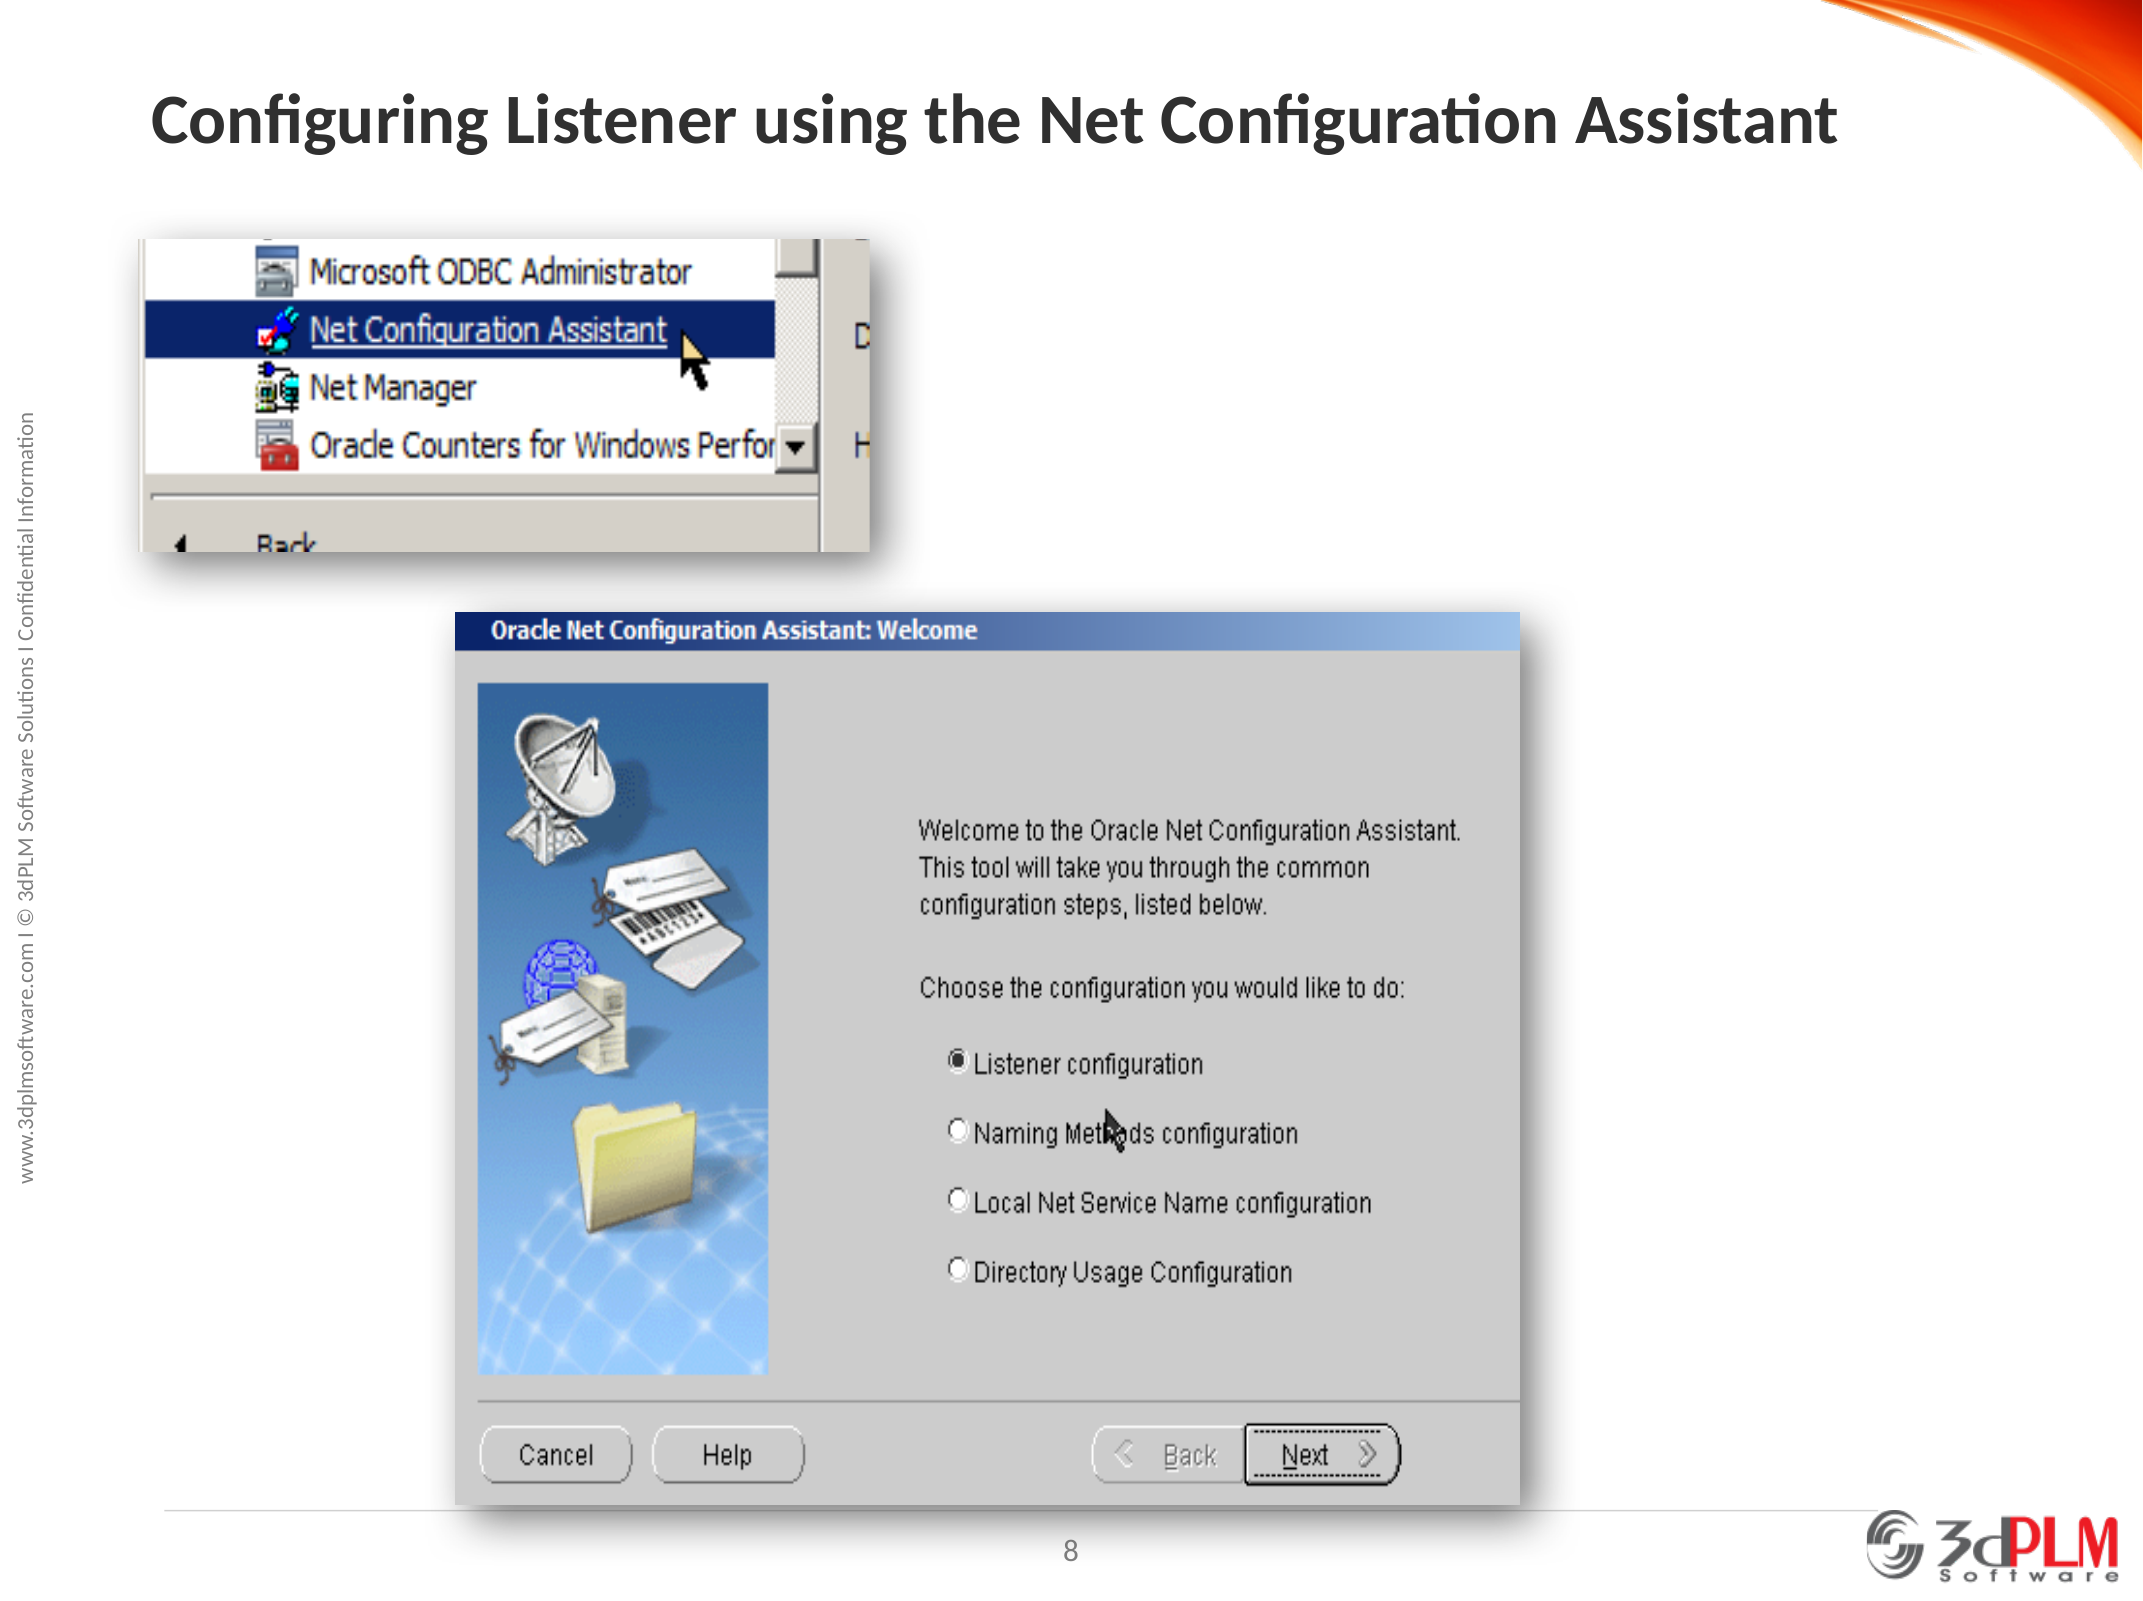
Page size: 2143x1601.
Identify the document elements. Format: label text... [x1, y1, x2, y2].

picture [108, 239, 870, 552]
picture [454, 612, 1520, 1506]
picture [1820, 0, 2143, 173]
picture [1866, 1510, 2119, 1585]
title Configuring Listener using the Net Configuration Assistant [128, 51, 1950, 180]
